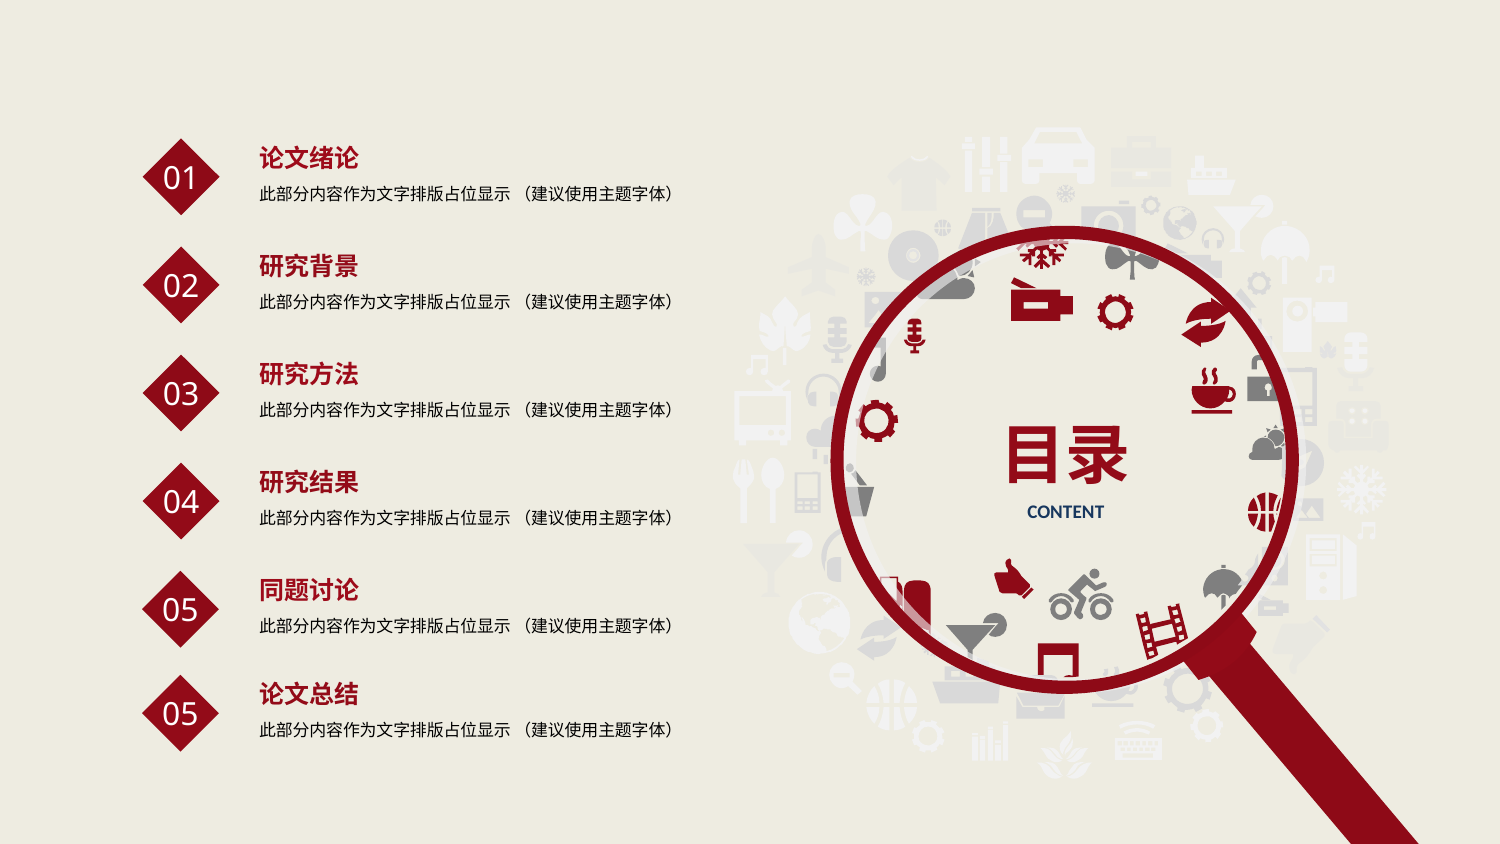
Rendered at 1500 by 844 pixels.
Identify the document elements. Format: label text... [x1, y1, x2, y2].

text_box 此部分内容作为文字排版占位显示 （建议使用主题字体） [200, 496, 688, 536]
text_box 同题讨论 [200, 574, 688, 604]
text_box 研究结果 [200, 466, 688, 496]
text_box [1303, 788, 1419, 844]
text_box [731, 127, 1389, 780]
text_box 01 [140, 136, 200, 218]
text_box 02 [140, 244, 200, 326]
text_box 此部分内容作为文字排版占位显示 （建议使用主题字体） [200, 388, 688, 428]
text_box 此部分内容作为文字排版占位显示 （建议使用主题字体） [200, 708, 688, 748]
text_box 此部分内容作为文字排版占位显示 （建议使用主题字体） [200, 172, 688, 212]
text_box 研究背景 [200, 250, 688, 280]
text_box 此部分内容作为文字排版占位显示 （建议使用主题字体） [200, 604, 688, 644]
text_box 论文总结 [200, 678, 688, 708]
text_box 04 [140, 460, 200, 542]
text_box 05 [139, 672, 200, 754]
text_box 研究方法 [200, 358, 688, 388]
text_box 此部分内容作为文字排版占位显示 （建议使用主题字体） [200, 280, 688, 320]
text_box 论文绪论 [200, 142, 688, 172]
text_box 05 [139, 568, 200, 650]
text_box 03 [140, 352, 200, 434]
